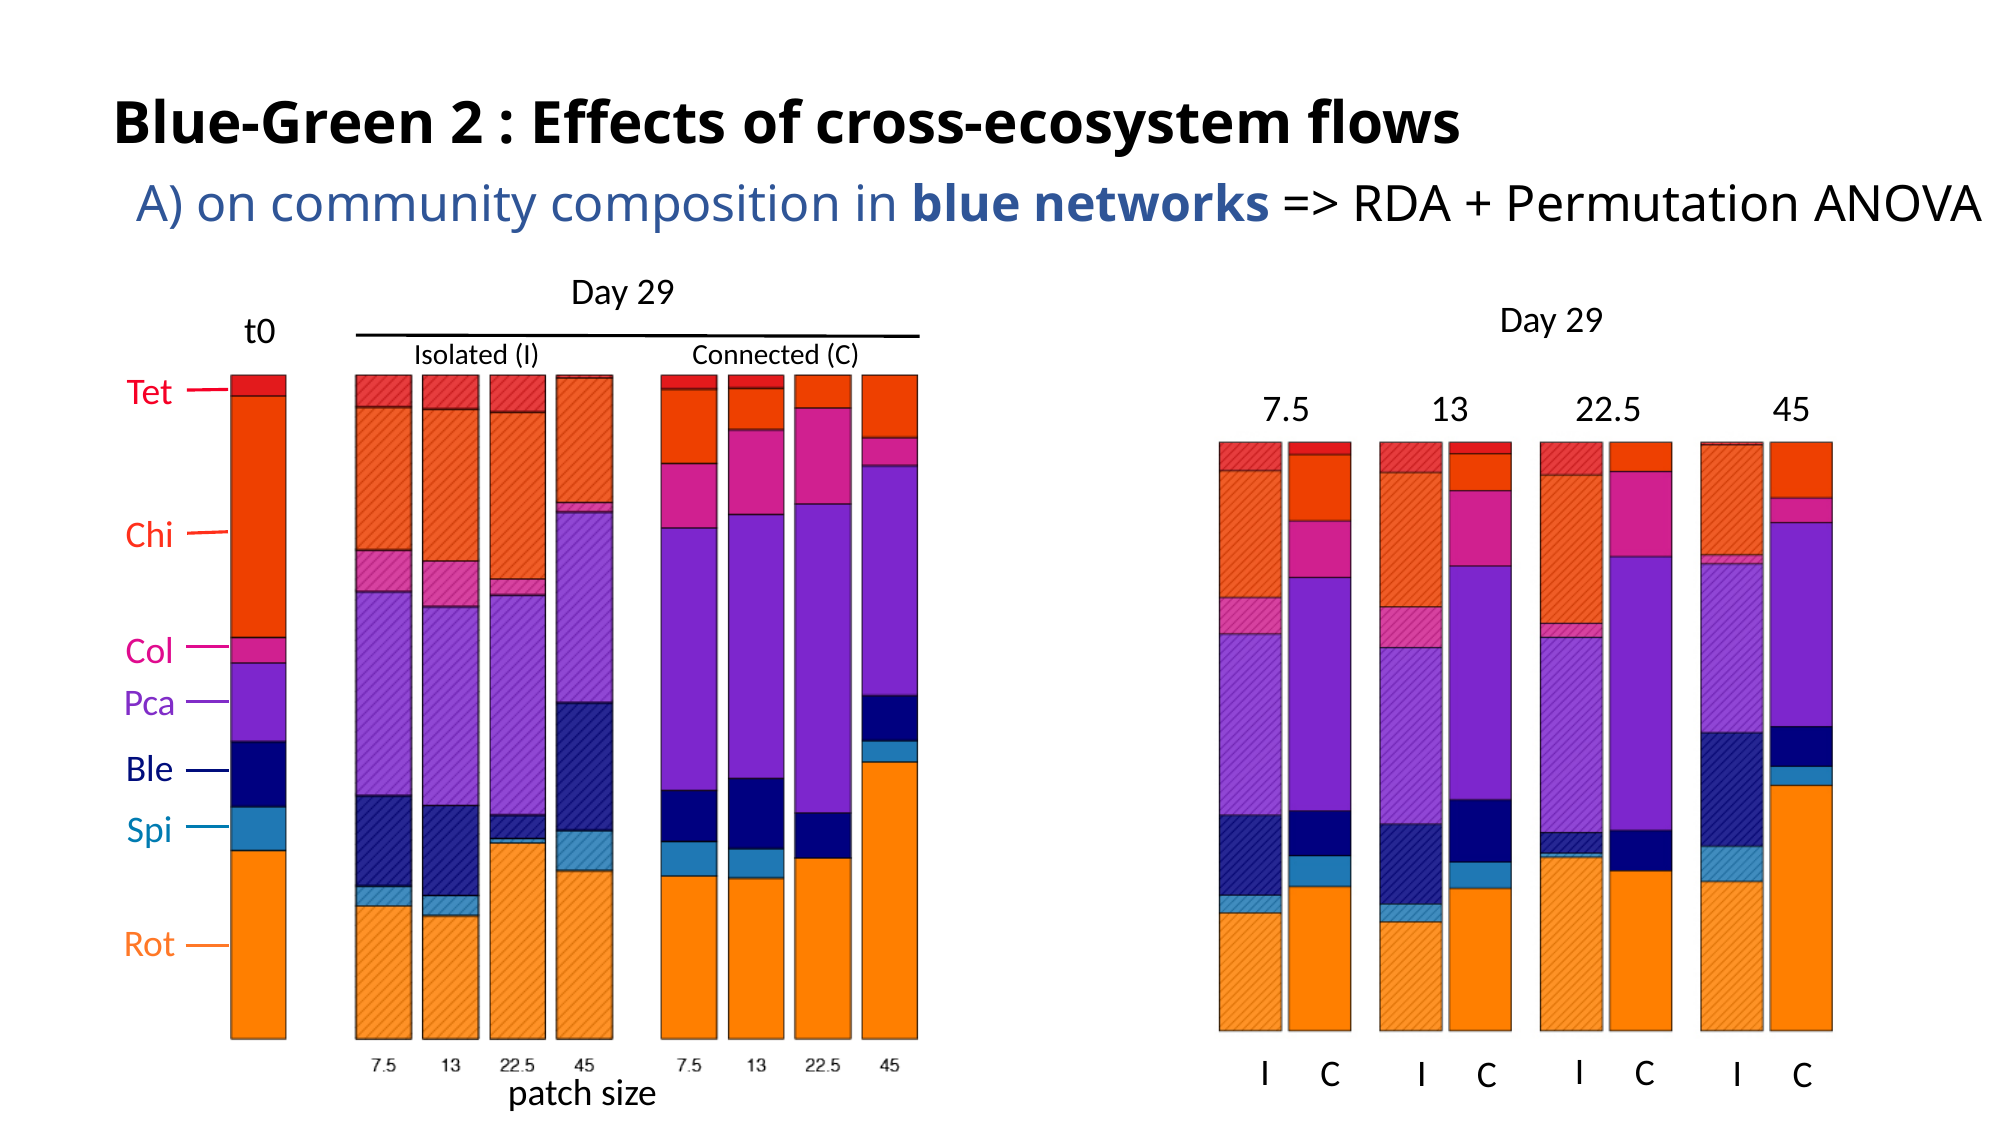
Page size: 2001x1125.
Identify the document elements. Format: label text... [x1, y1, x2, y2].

text_box I [1402, 1049, 1442, 1102]
text_box Ble [111, 736, 189, 797]
text_box C [1777, 1049, 1828, 1103]
text_box t0 [229, 299, 291, 359]
text_box C [1305, 1049, 1356, 1102]
subtitle A) on community composition in blue networks => RDA + Permutation ANOVA [121, 171, 2000, 262]
text_box Col [110, 618, 189, 679]
picture [230, 368, 920, 1081]
text_box Tet [111, 359, 188, 420]
text_box 22.5 [1560, 376, 1657, 431]
text_box I [1245, 1049, 1285, 1101]
text_box 7.5 [1247, 376, 1326, 431]
text_box Day 29 [1484, 287, 1619, 348]
text_box Connected (C) [677, 338, 875, 368]
text_box 13 [1415, 376, 1484, 431]
text_box Spi [112, 797, 188, 858]
text_box Connected (C) [677, 328, 875, 334]
text_box Rot [109, 912, 191, 972]
text_box Day 29 [556, 259, 690, 320]
text_box I [1560, 1049, 1600, 1100]
text_box 45 [1757, 376, 1826, 431]
text_box patch size [493, 1081, 673, 1121]
text_box C [1462, 1049, 1512, 1103]
text_box Pca [108, 670, 191, 731]
text_box Isolated (I) [399, 328, 555, 333]
text_box Blue-Green 2 : Effects of cross-ecosystem flows [97, 77, 1478, 162]
picture [1205, 431, 1847, 1049]
text_box Chi [110, 502, 189, 563]
text_box Isolated (I) [399, 337, 555, 368]
text_box I [1717, 1049, 1758, 1102]
text_box C [1620, 1049, 1670, 1101]
